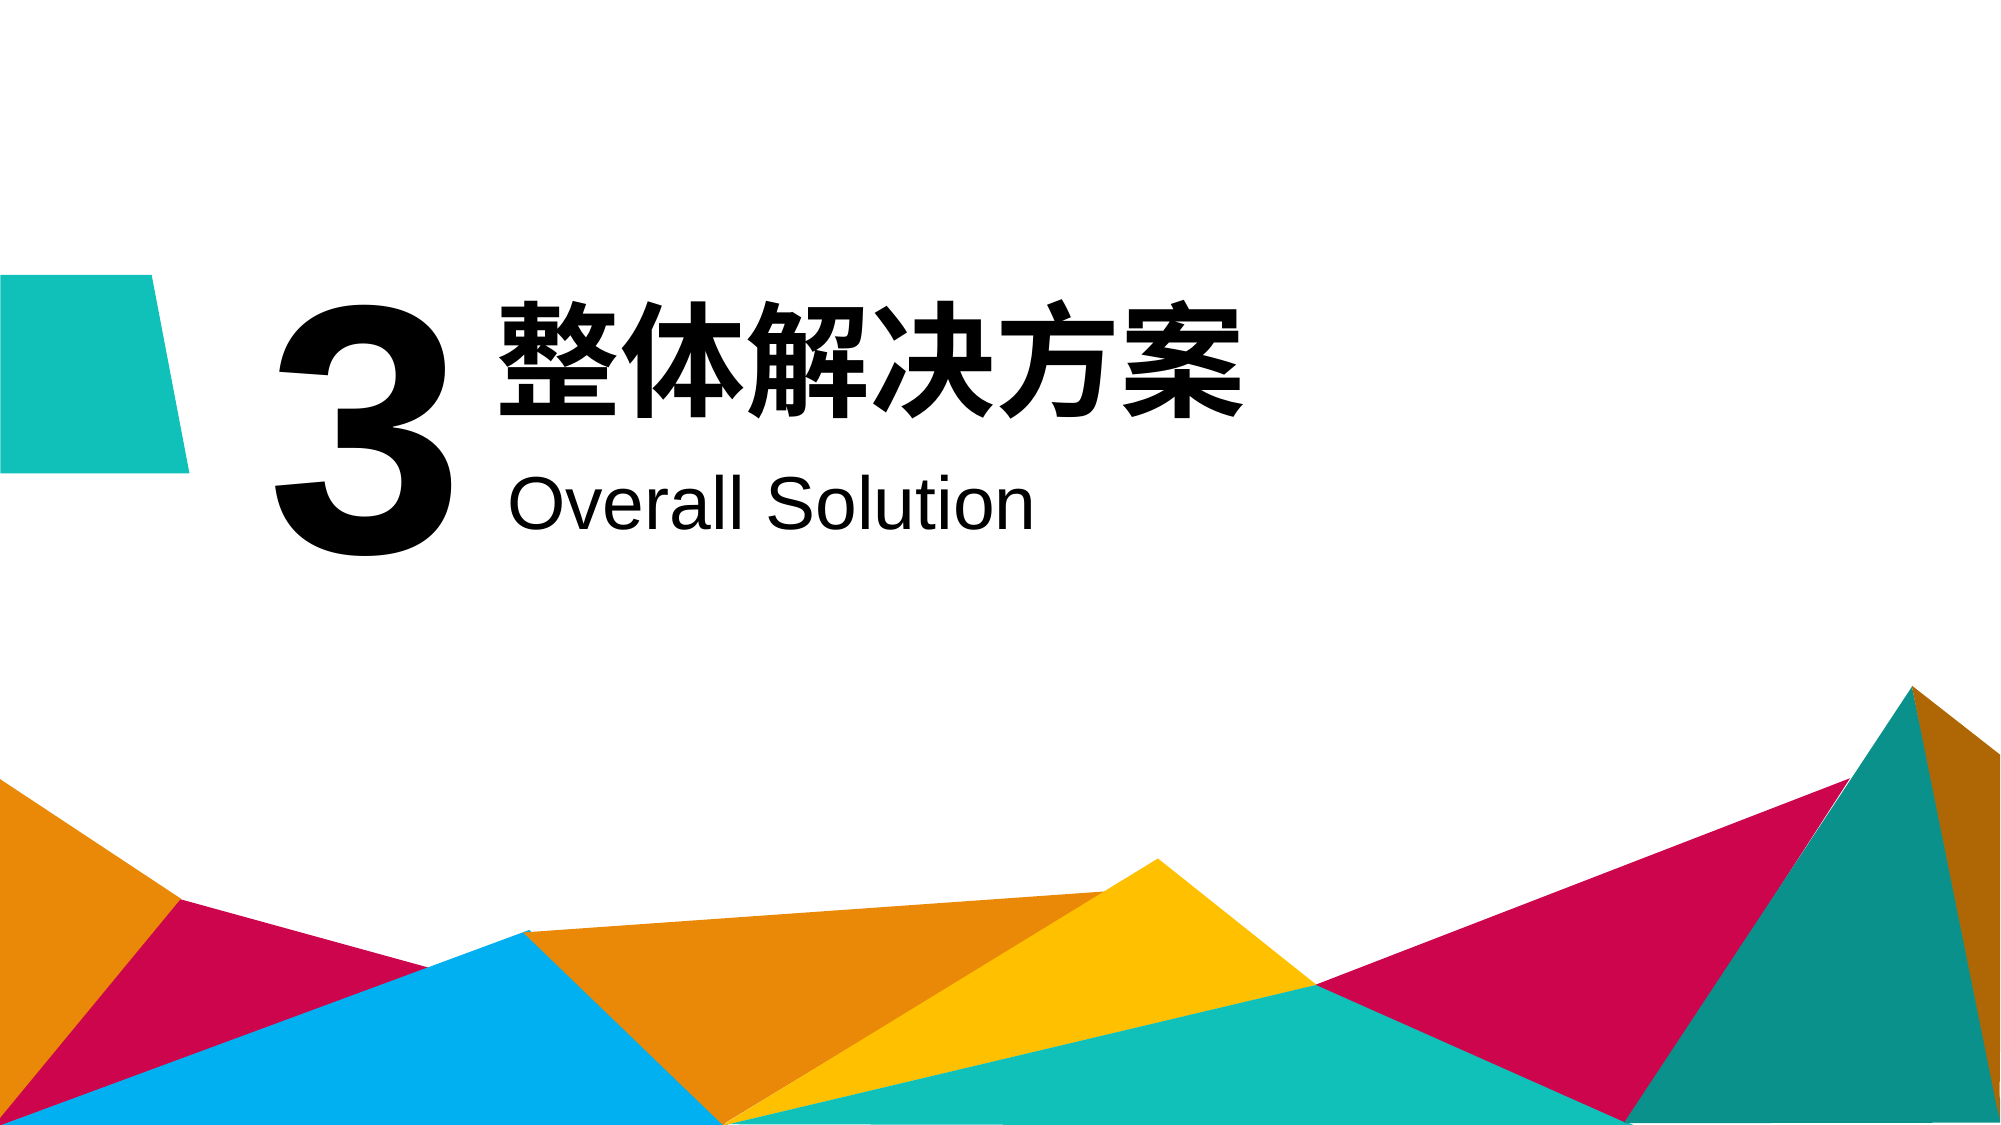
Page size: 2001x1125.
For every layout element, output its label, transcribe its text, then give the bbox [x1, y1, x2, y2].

text_box Overall Solution [471, 447, 1835, 552]
text_box [0, 273, 191, 475]
text_box 整体解决方案 [480, 274, 1270, 440]
text_box 3 [253, 190, 472, 631]
